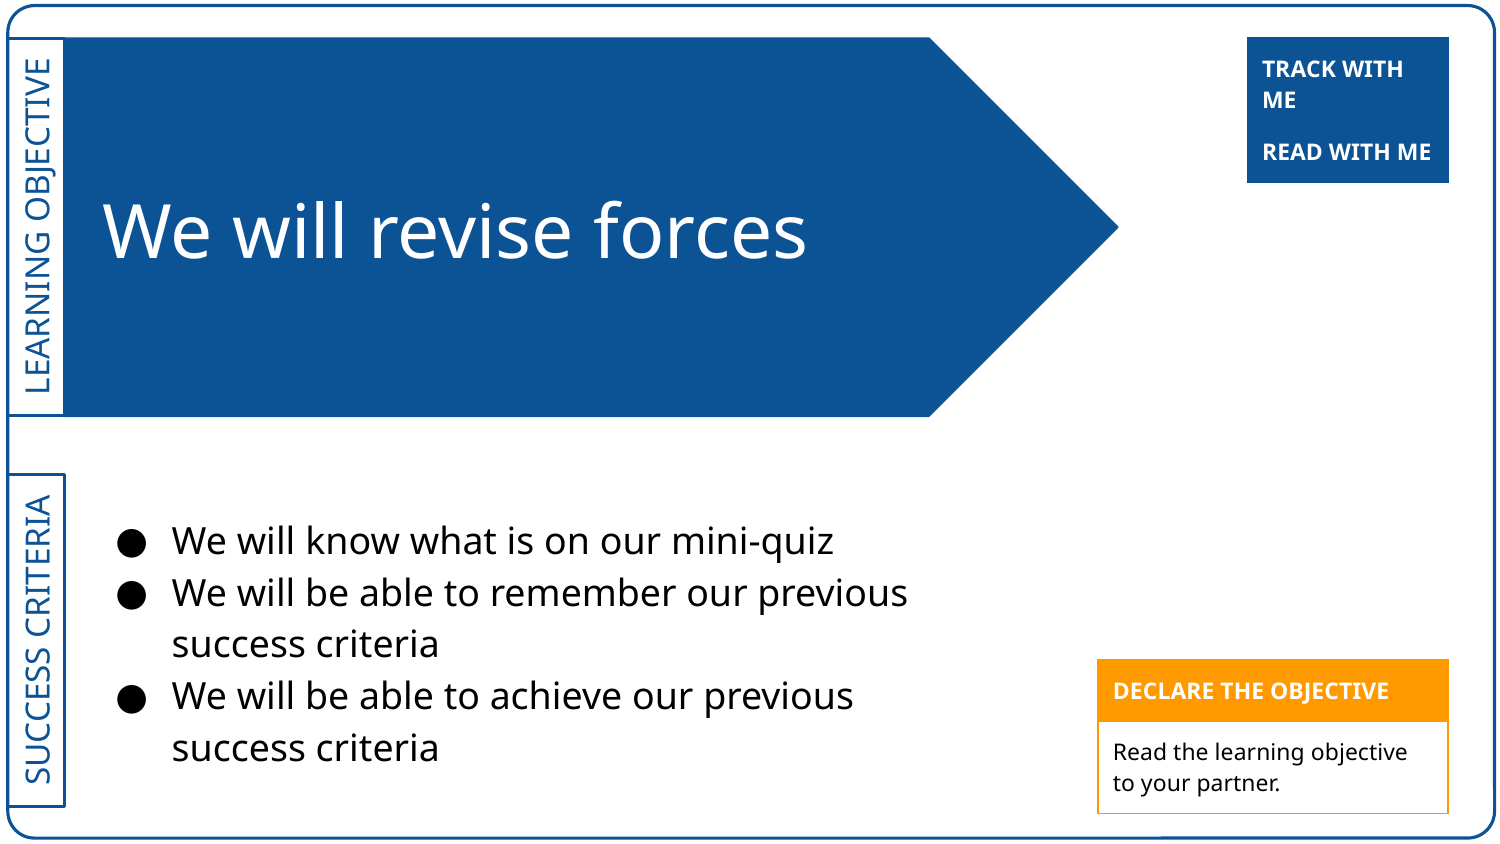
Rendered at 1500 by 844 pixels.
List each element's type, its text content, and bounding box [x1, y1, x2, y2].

title We will revise forces [87, 78, 918, 380]
table_header DECLARE THE OBJECTIVE [1099, 661, 1447, 721]
table_header TRACK WITH ME [1248, 38, 1447, 121]
table_cell Read the learning objective to your partner. [1099, 722, 1447, 813]
list We will know what is on our mini-quiz We will be able to remember our previous success criteria We will be able to achieve our previous success criteria [81, 474, 935, 805]
table_header READ WITH ME [1248, 122, 1447, 182]
